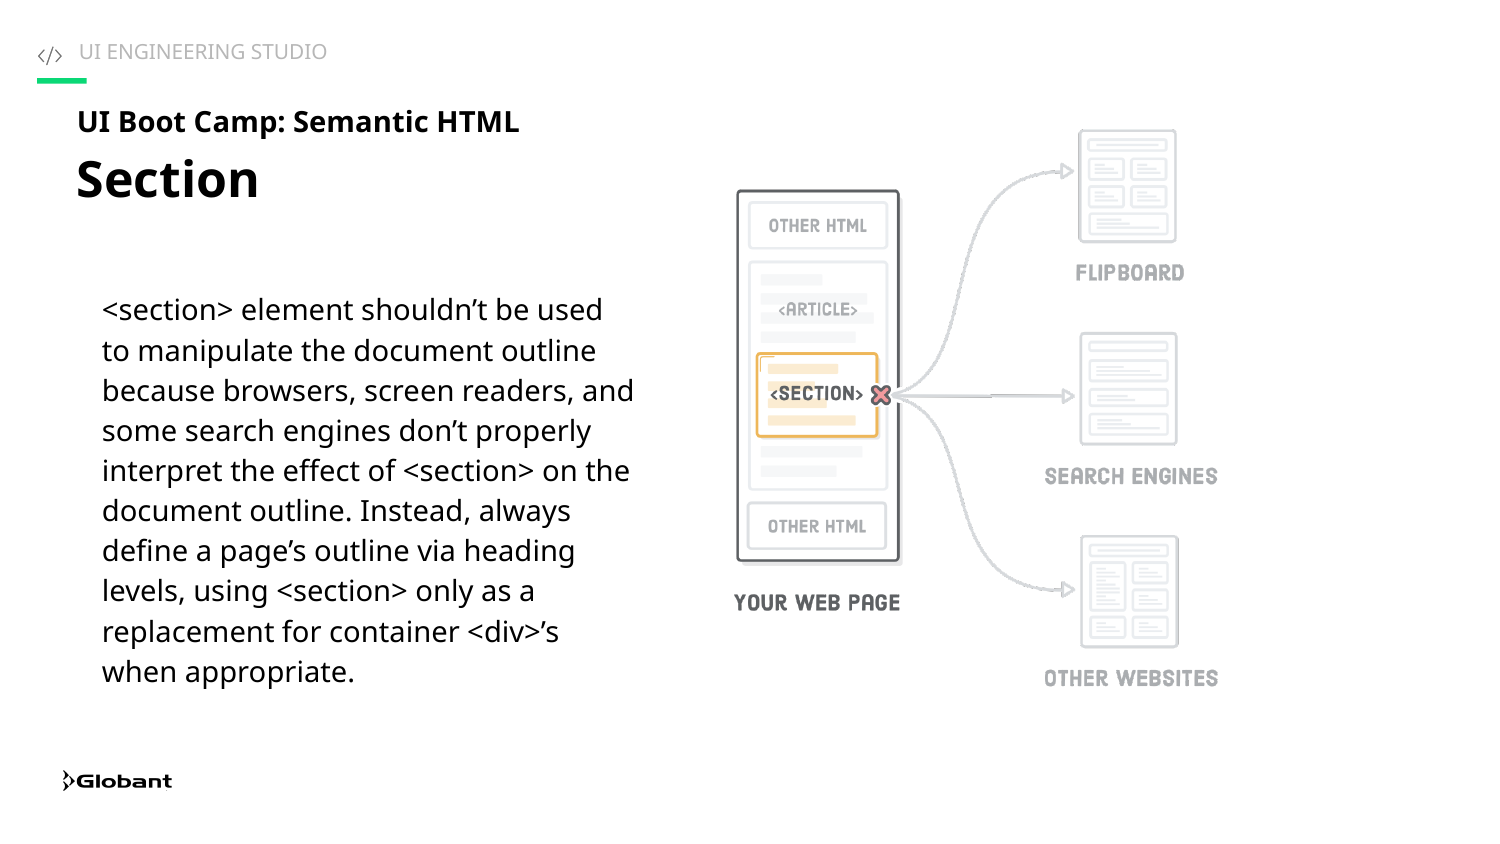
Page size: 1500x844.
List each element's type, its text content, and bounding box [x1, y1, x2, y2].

picture [62, 770, 172, 791]
picture [36, 45, 63, 66]
text_box UI ENGINEERING STUDIO [64, 29, 632, 69]
text_box [37, 78, 87, 84]
picture [703, 104, 1252, 720]
text_box UI Boot Camp: Semantic HTML Section [61, 83, 751, 227]
text_box <section> element shouldn’t be used to manipulate the document outline because browsers, screen readers, and some search engines don’t properly interpret the effect of <section> on the document outline. Instead, always define a page’s outline via heading levels, using <section> only as a replacement for container <div>’s when appropriate. [86, 271, 655, 726]
